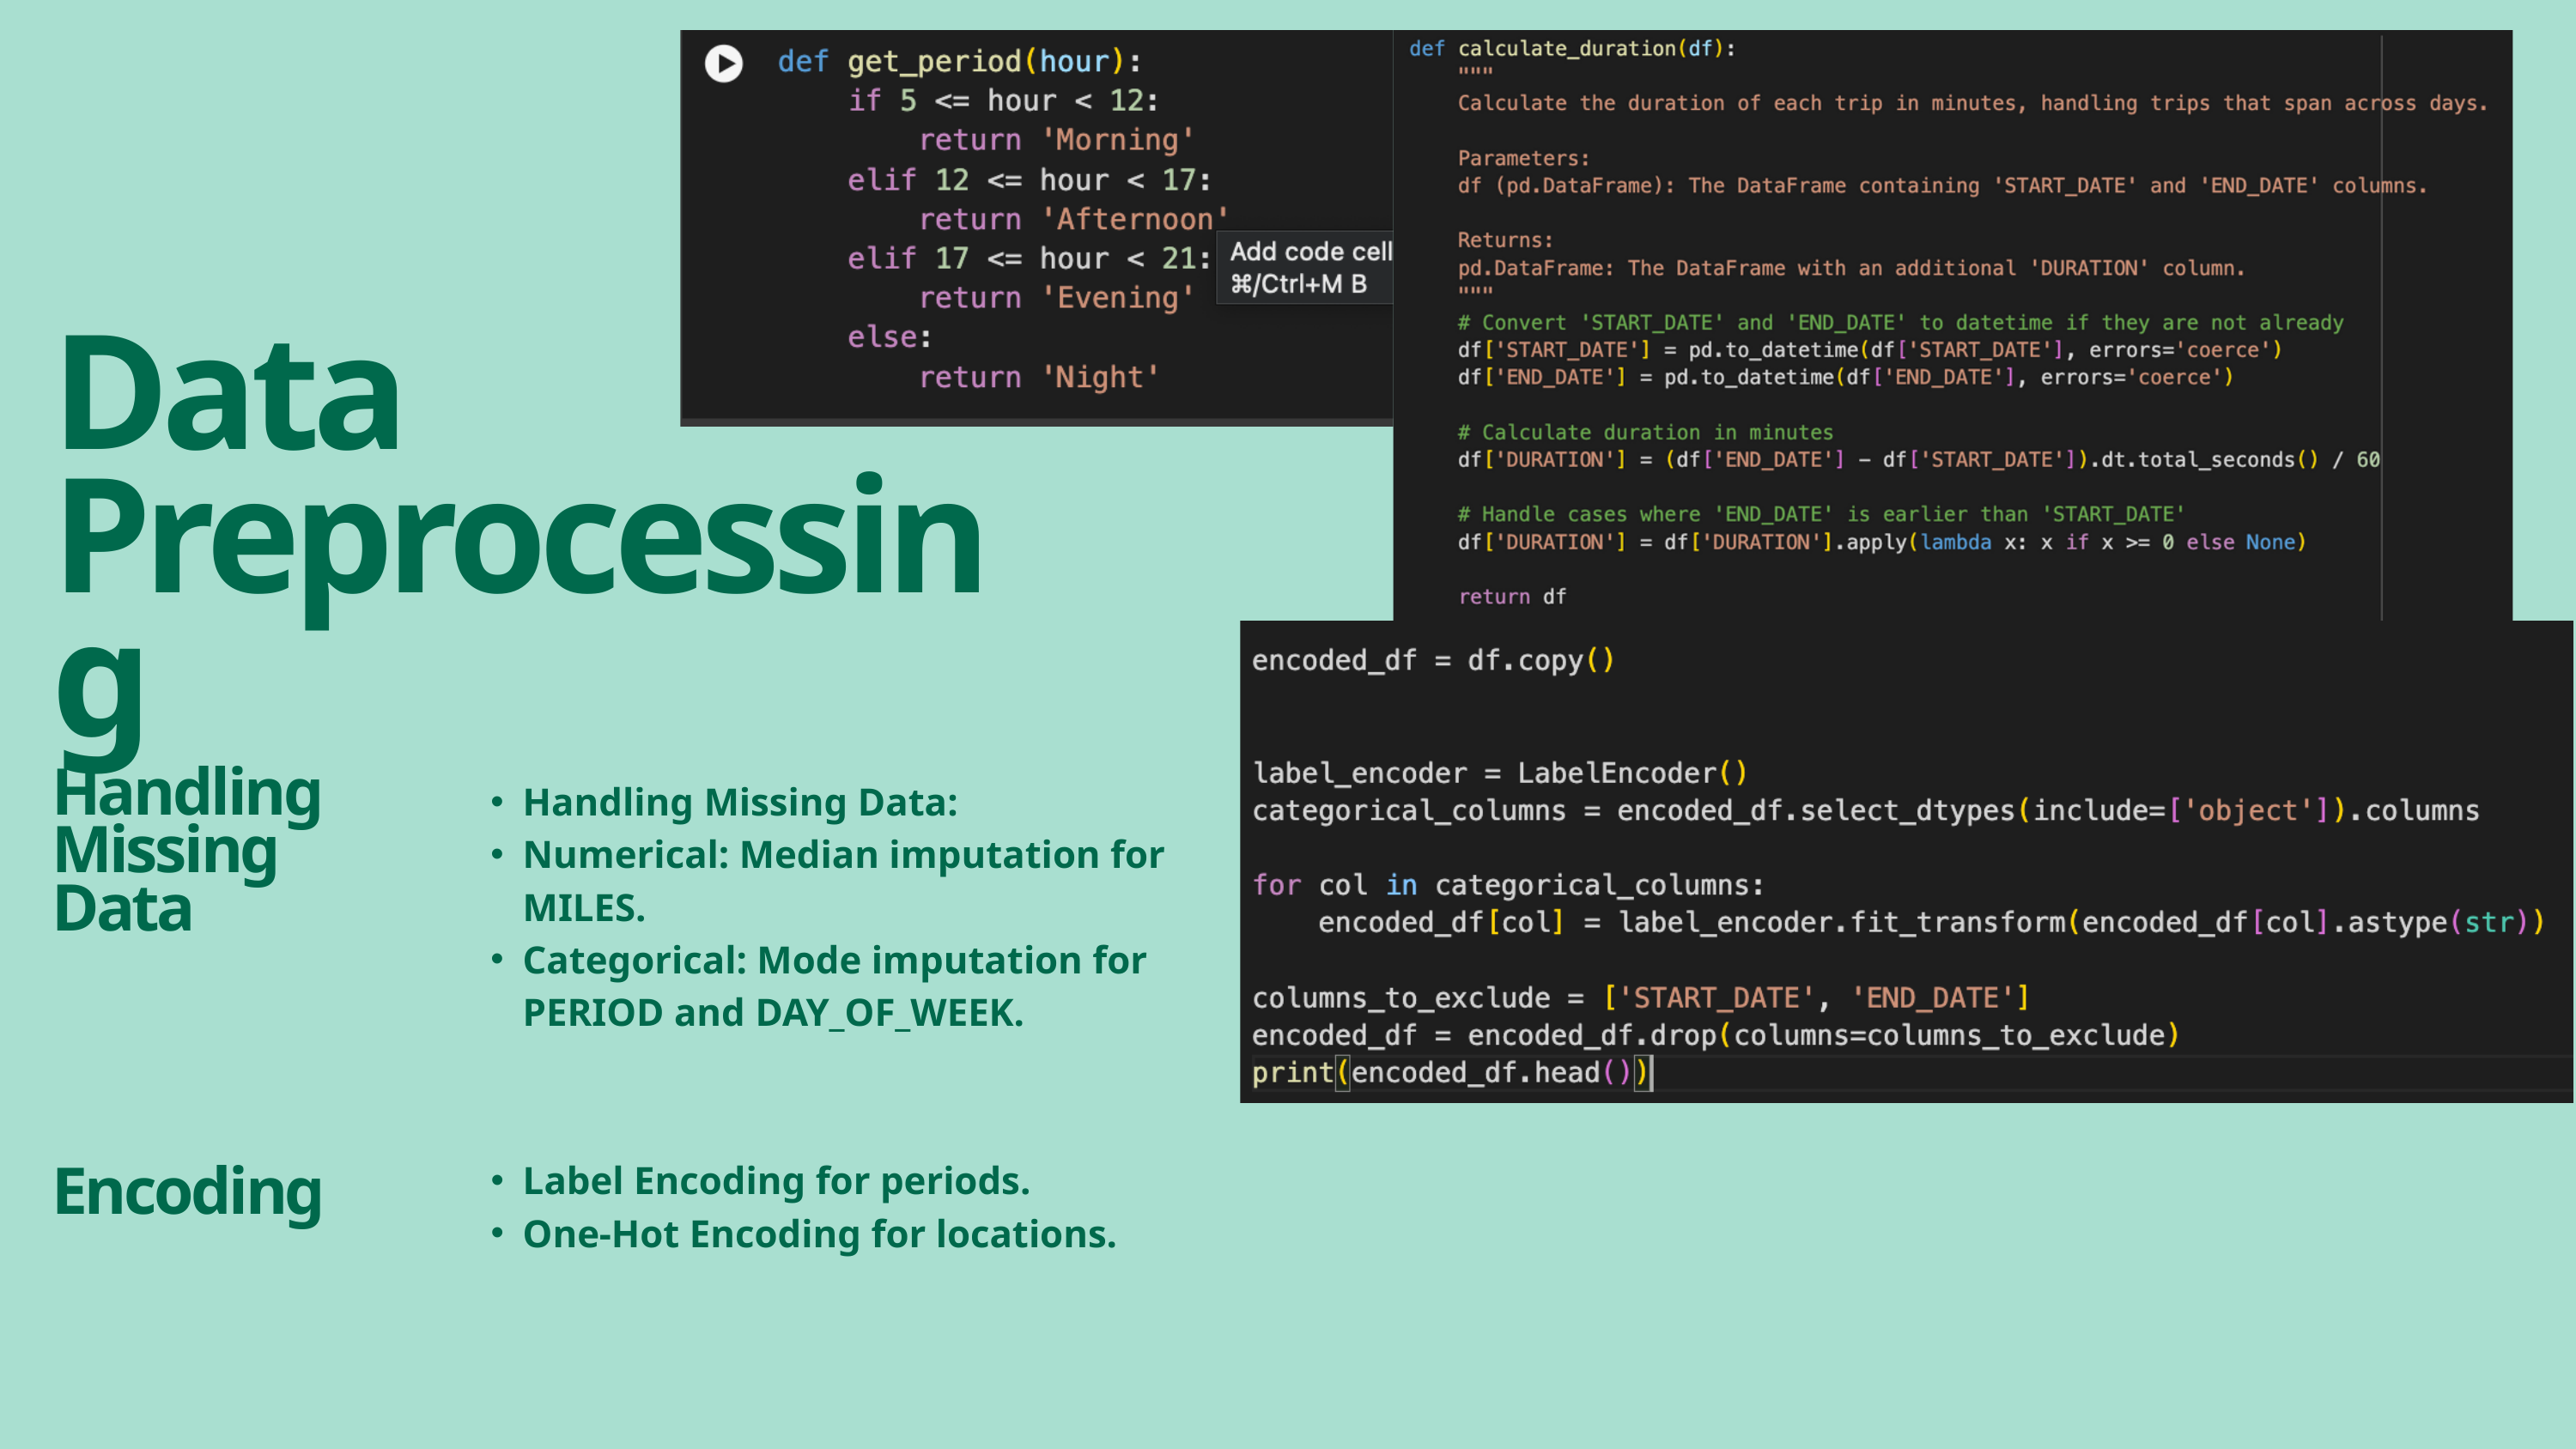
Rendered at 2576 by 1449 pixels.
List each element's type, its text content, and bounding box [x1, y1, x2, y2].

text_box [680, 30, 1394, 427]
text_box [1393, 30, 2513, 621]
text_box Label Encoding for periods. One-Hot Encoding for locations. [459, 1149, 1324, 1307]
text_box Handling Missing Data: Numerical: Median imputation for MILES. Categorical: Mode imputation for PERIOD and DAY_OF_WEEK. [459, 771, 1189, 1087]
text_box Data Preprocessing [52, 337, 1069, 912]
text_box Handling Missing Data [52, 769, 409, 1002]
text_box Encoding [52, 1168, 409, 1285]
text_box [1240, 621, 2573, 1103]
